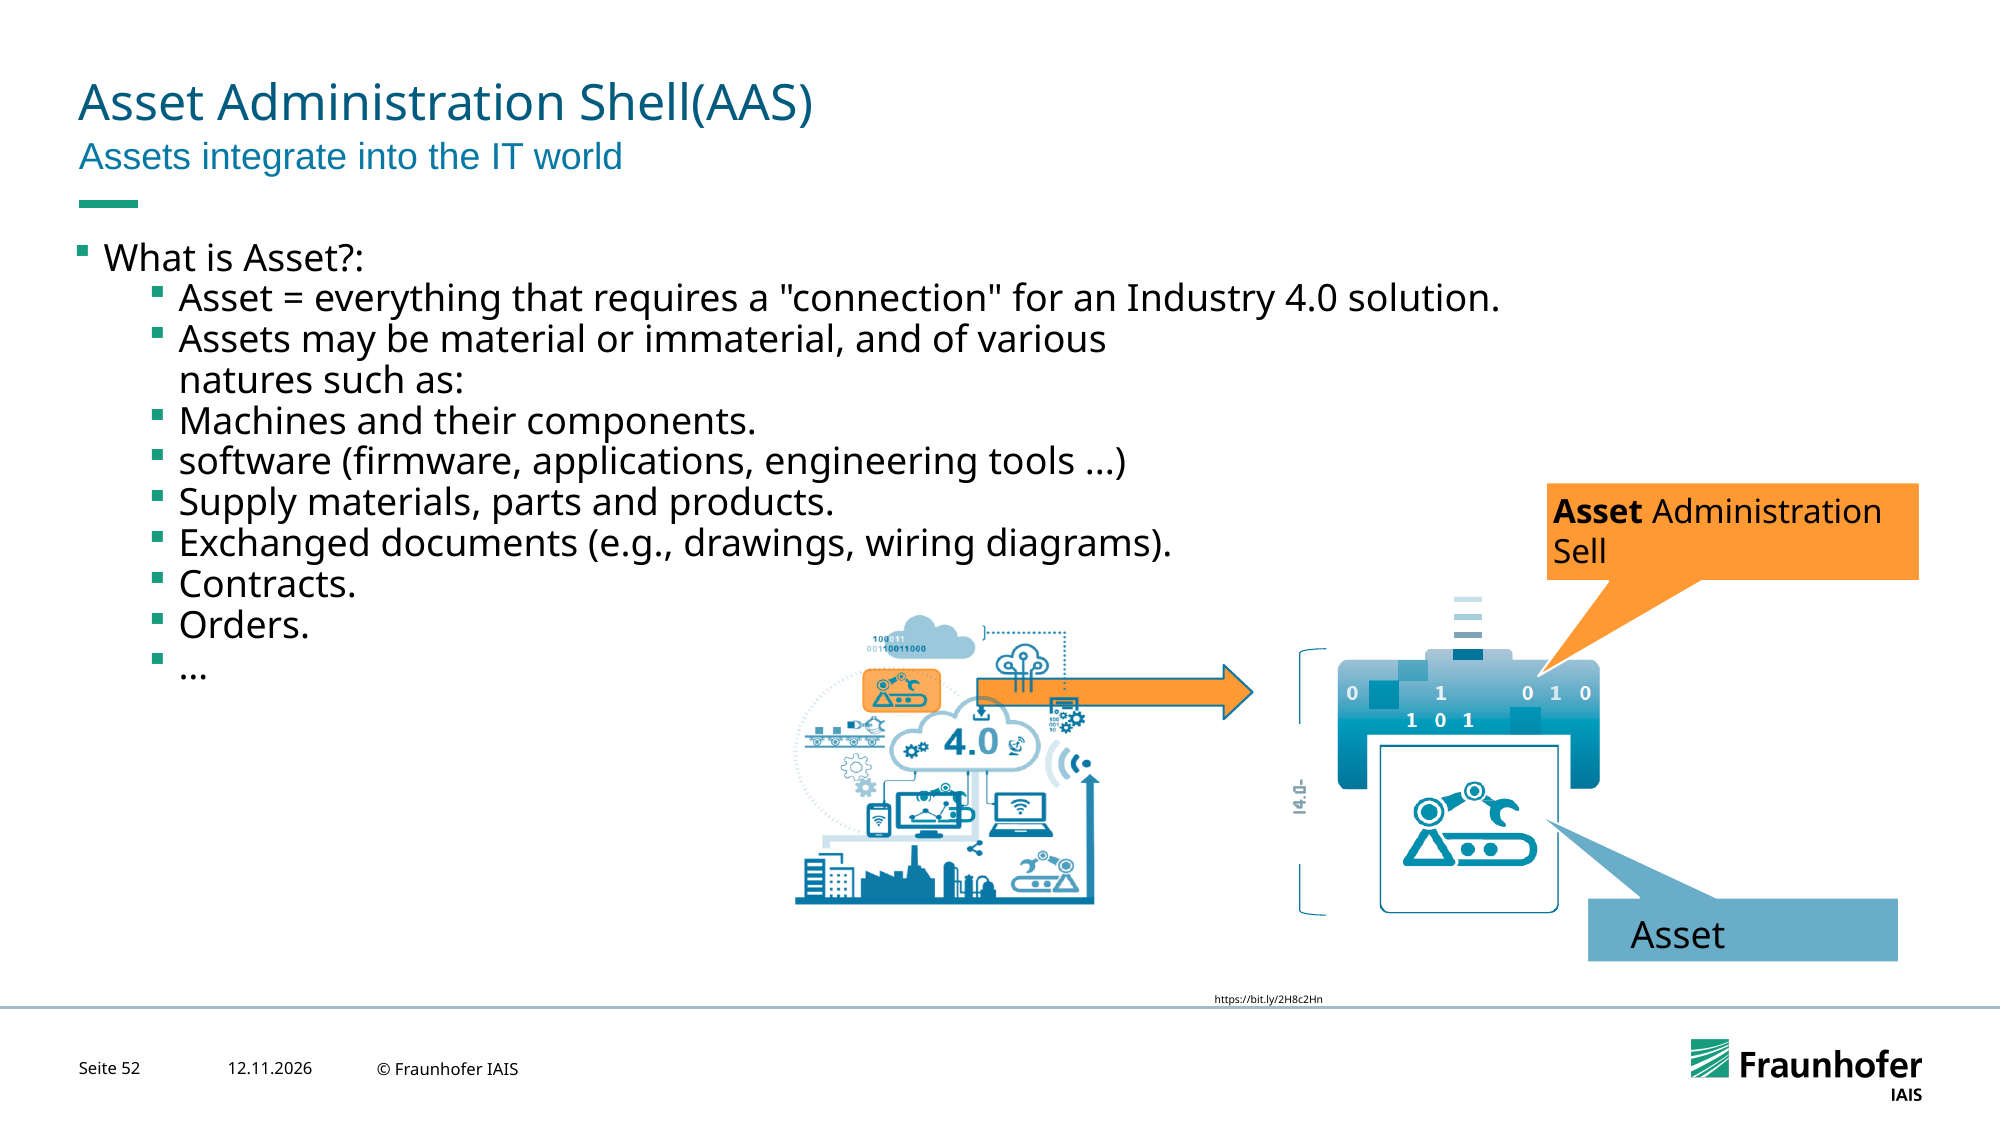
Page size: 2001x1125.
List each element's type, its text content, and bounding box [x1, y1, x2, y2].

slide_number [227, 1059, 346, 1080]
text_box https://bit.ly/2H8c2Hn [1065, 964, 1473, 1006]
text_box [761, 482, 1920, 963]
text_box What is Asset?: Asset = everything that requires a "connection" for an Industry 4.0 solution. Assets may be material or immaterial, and of various natures such as: Machines and their components. software (firmware, applications, engineering tools ...) Supply materials, parts and products. Exchanged documents (e.g., drawings, wiring diagrams). Contracts. Orders. … [59, 230, 1901, 735]
picture [1691, 1039, 1922, 1101]
title Asset Administration Shell(AAS) [78, 64, 1922, 127]
footer © Fraunhofer IAIS [376, 1059, 862, 1080]
picture [1287, 750, 1335, 848]
list Assets integrate into the IT world [78, 127, 1922, 174]
slide_number Seite 52 [78, 1059, 197, 1080]
